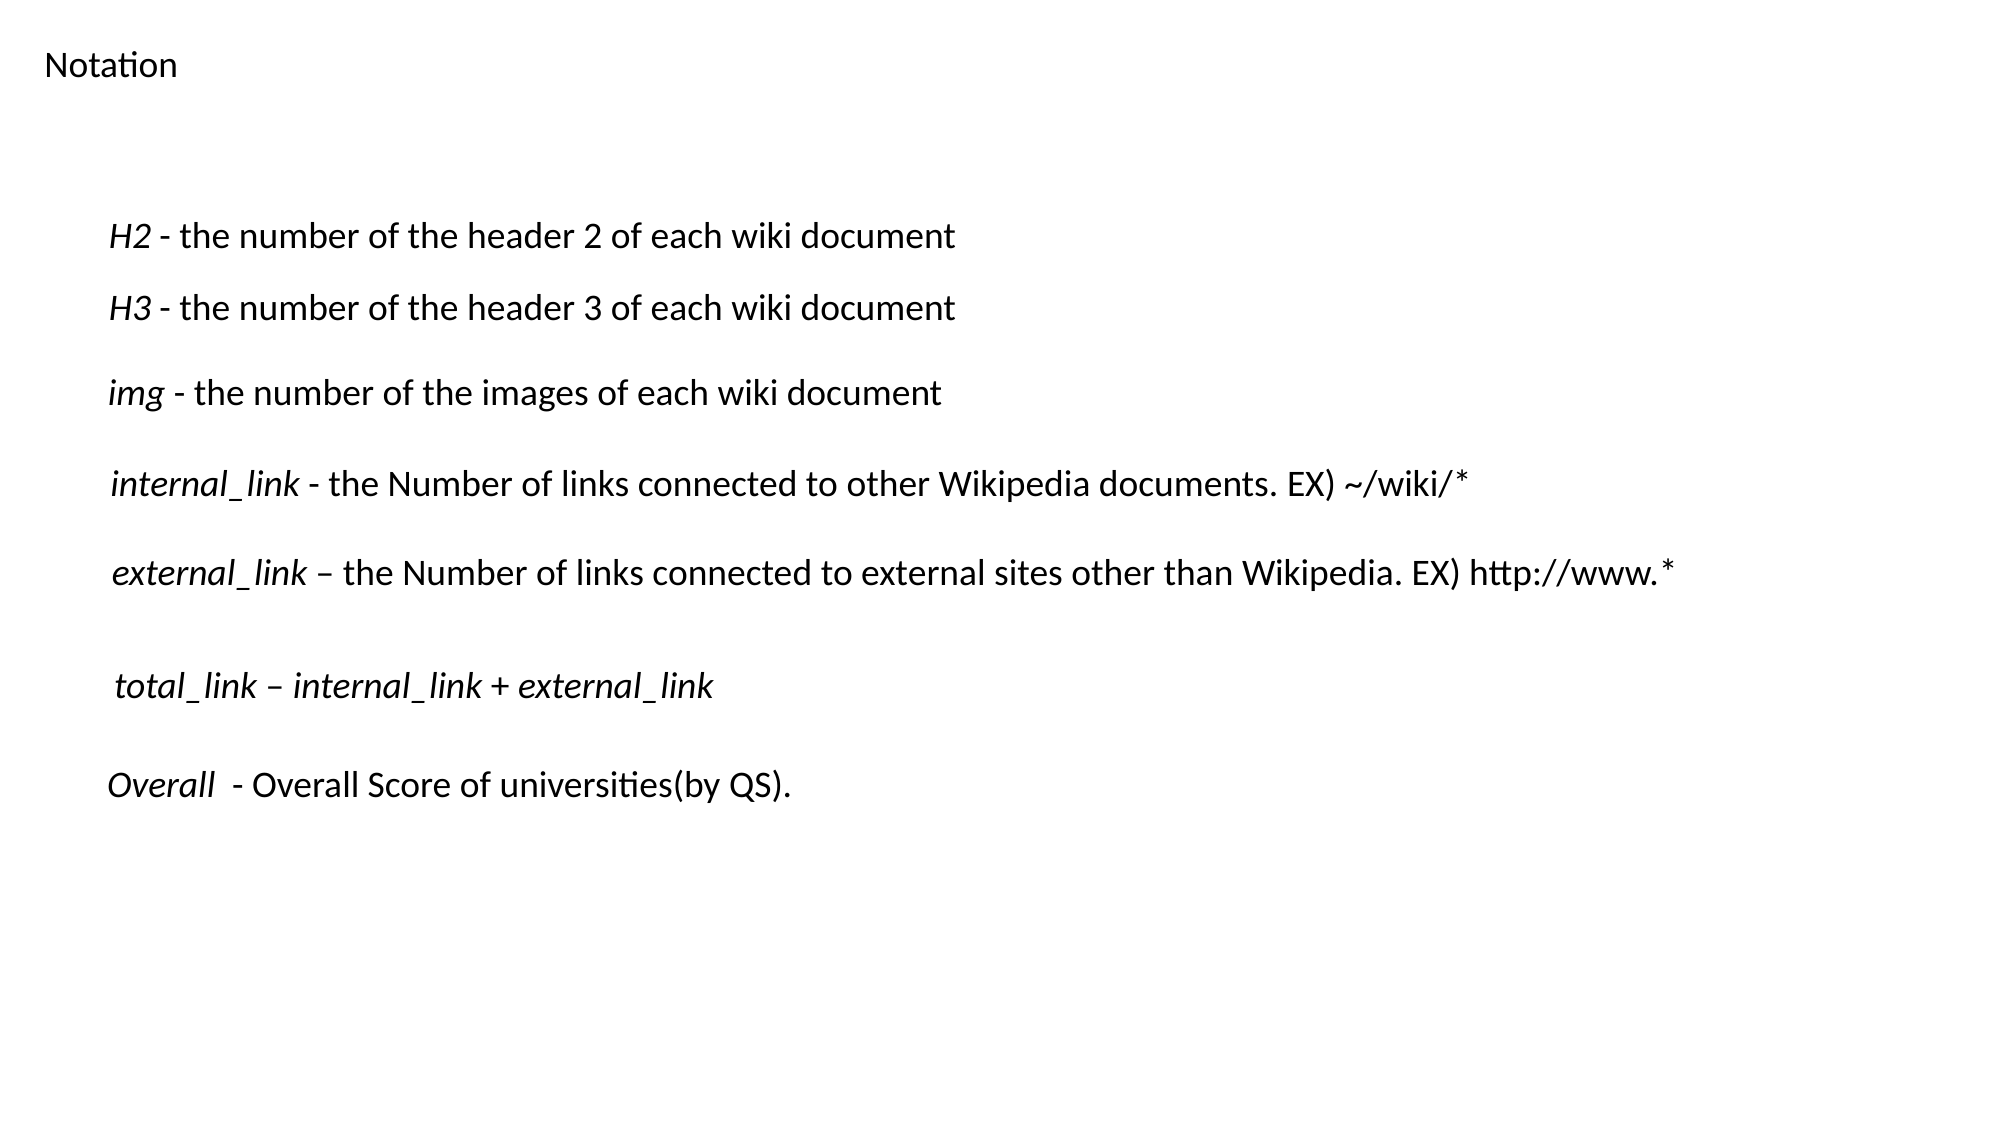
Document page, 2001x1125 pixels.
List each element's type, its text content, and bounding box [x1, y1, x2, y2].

text_box external_link – the Number of links connected to external sites other than Wikipedia. EX) http://www.* [97, 541, 1695, 601]
text_box internal_link - the Number of links connected to other Wikipedia documents. EX) ~/wiki/* [95, 451, 1489, 512]
text_box Notation [29, 32, 194, 93]
text_box H2 - the number of the header 2 of each wiki document [94, 203, 972, 264]
text_box total_link – internal_link + external_link [99, 653, 738, 714]
text_box img - the number of the images of each wiki document [93, 360, 959, 466]
text_box Overall - Overall Score of universities(by QS). [92, 752, 808, 813]
text_box H3 - the number of the header 3 of each wiki document [94, 275, 972, 336]
